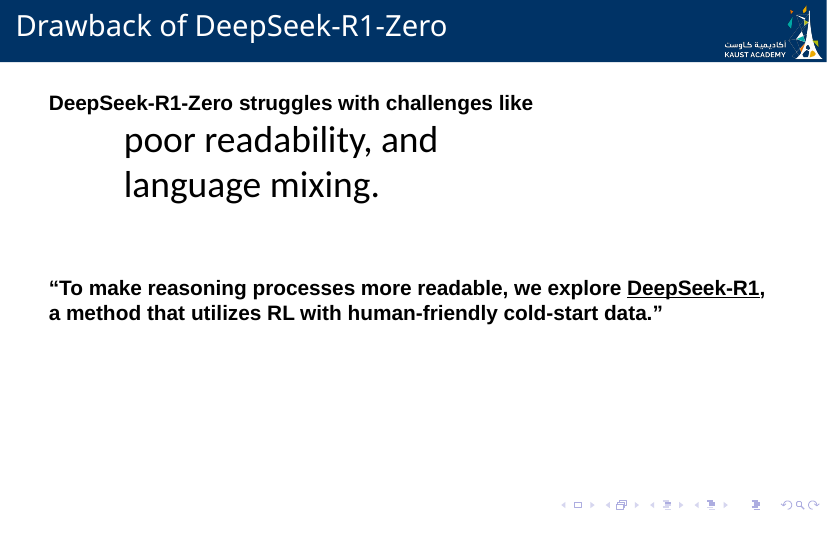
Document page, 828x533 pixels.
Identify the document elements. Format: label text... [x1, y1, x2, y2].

list DeepSeek-R1-Zero struggles with challenges like poor readability, and language mixing. “To make reasoning processes more readable, we explore DeepSeek-R1, a method that utilizes RL with human-friendly cold-start data.” [48, 89, 775, 328]
picture [721, 2, 827, 62]
title Drawback of DeepSeek-R1-Zero [15, 7, 735, 43]
